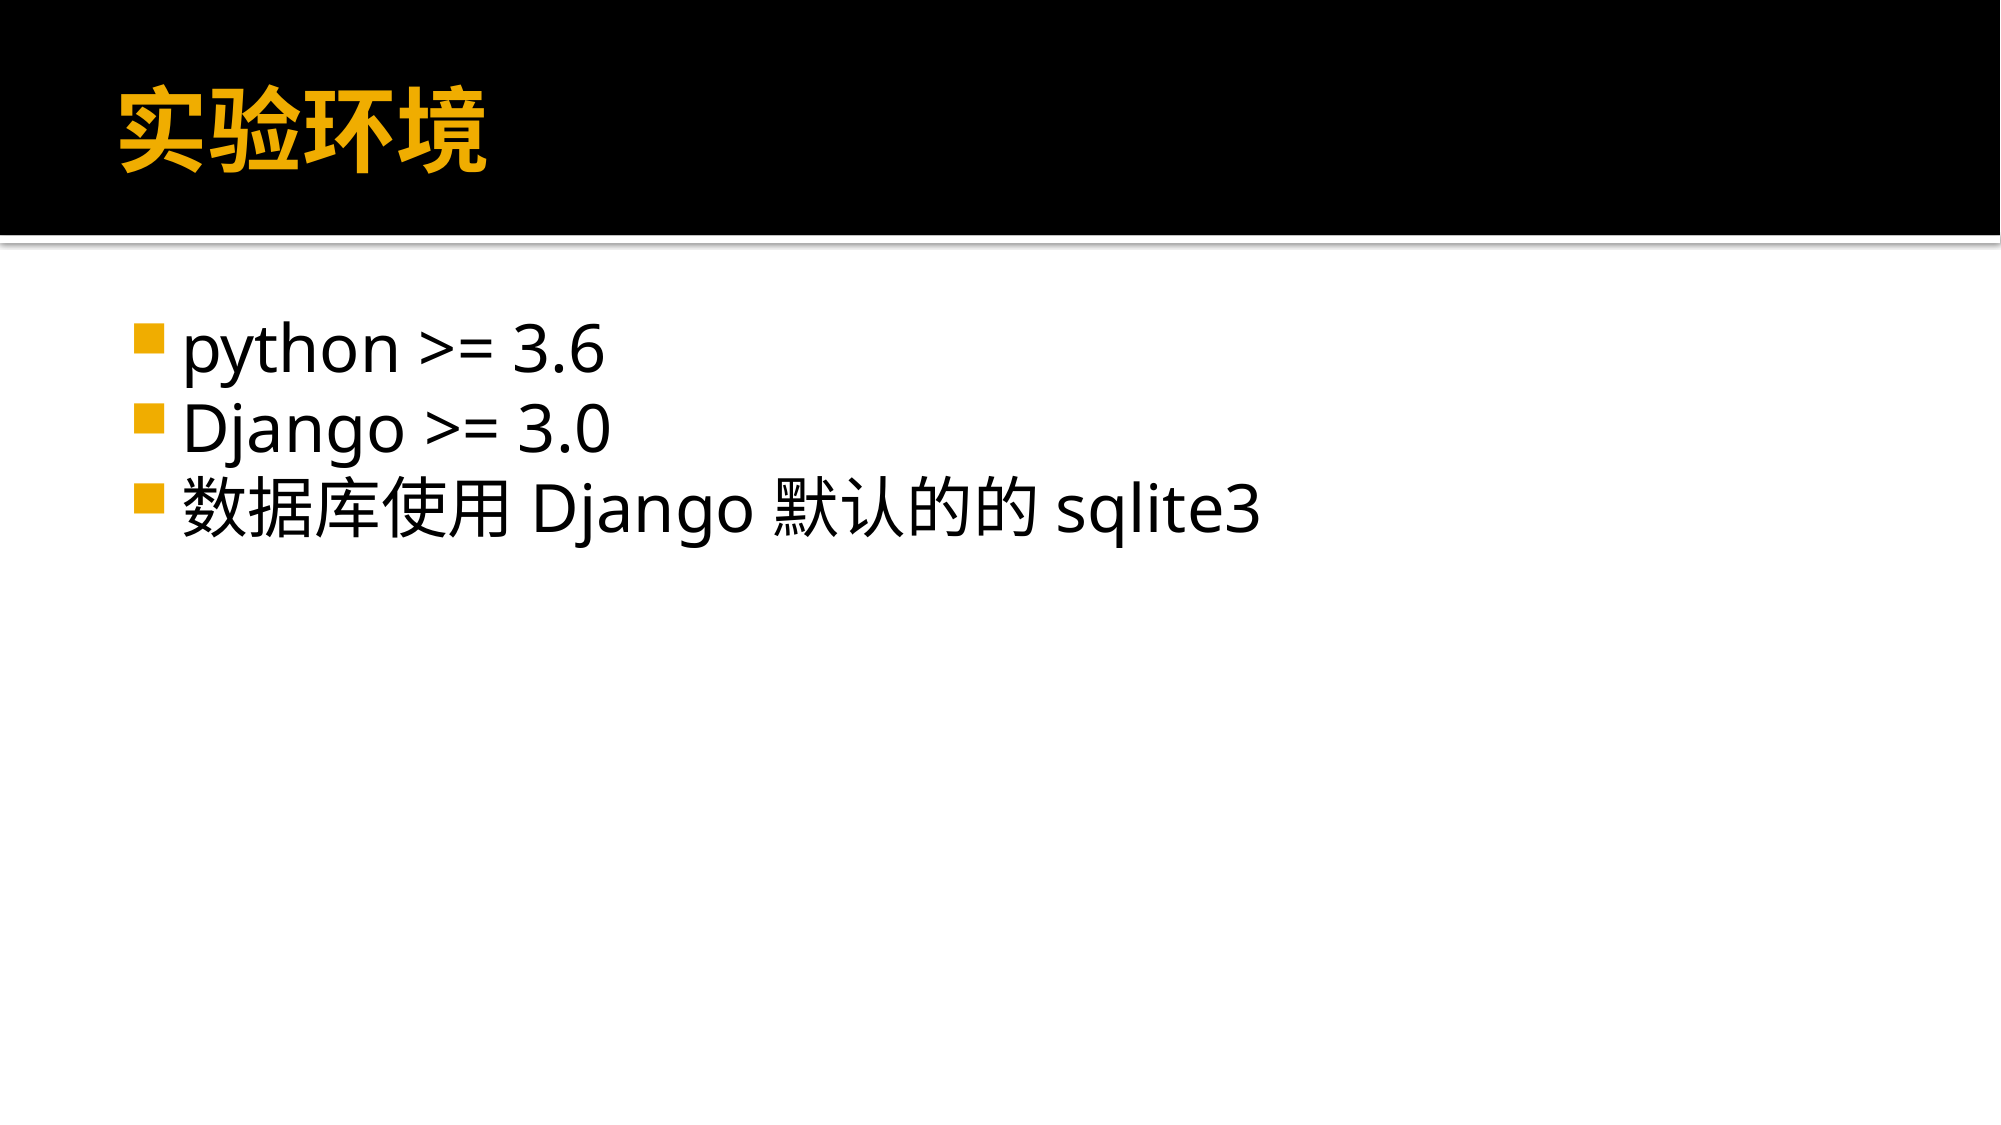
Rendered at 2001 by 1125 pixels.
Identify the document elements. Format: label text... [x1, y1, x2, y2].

title 实验环境 [99, 25, 1900, 231]
list python >= 3.6 Django >= 3.0 数据库使用Django默认的的sqlite3 [99, 291, 1900, 1050]
